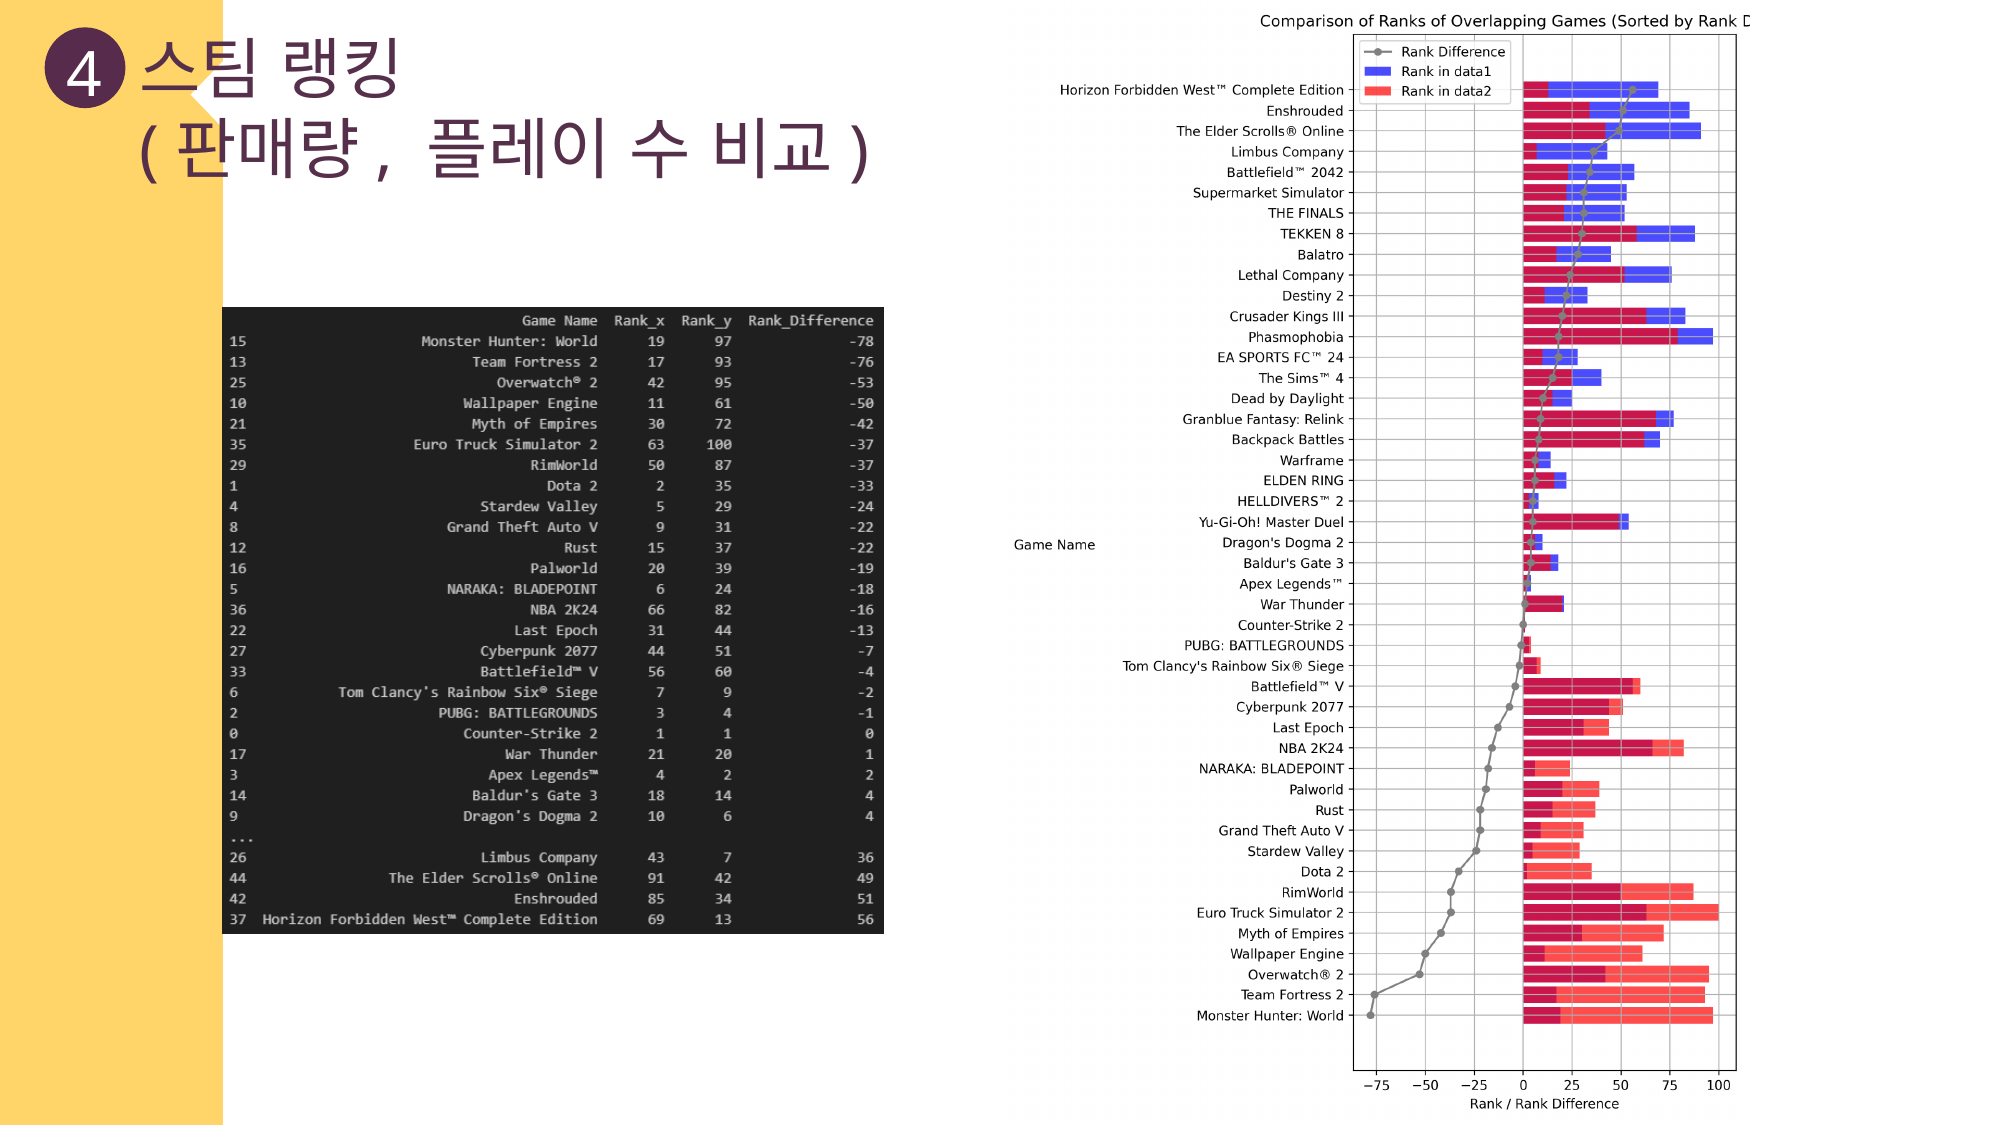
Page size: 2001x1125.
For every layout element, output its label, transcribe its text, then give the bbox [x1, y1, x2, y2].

picture [999, 0, 1750, 1125]
text_box 스팀 랭킹 (판매량, 플레이 수 비교) [139, 27, 870, 188]
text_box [44, 27, 126, 110]
text_box [0, 0, 224, 1125]
picture [222, 307, 884, 934]
